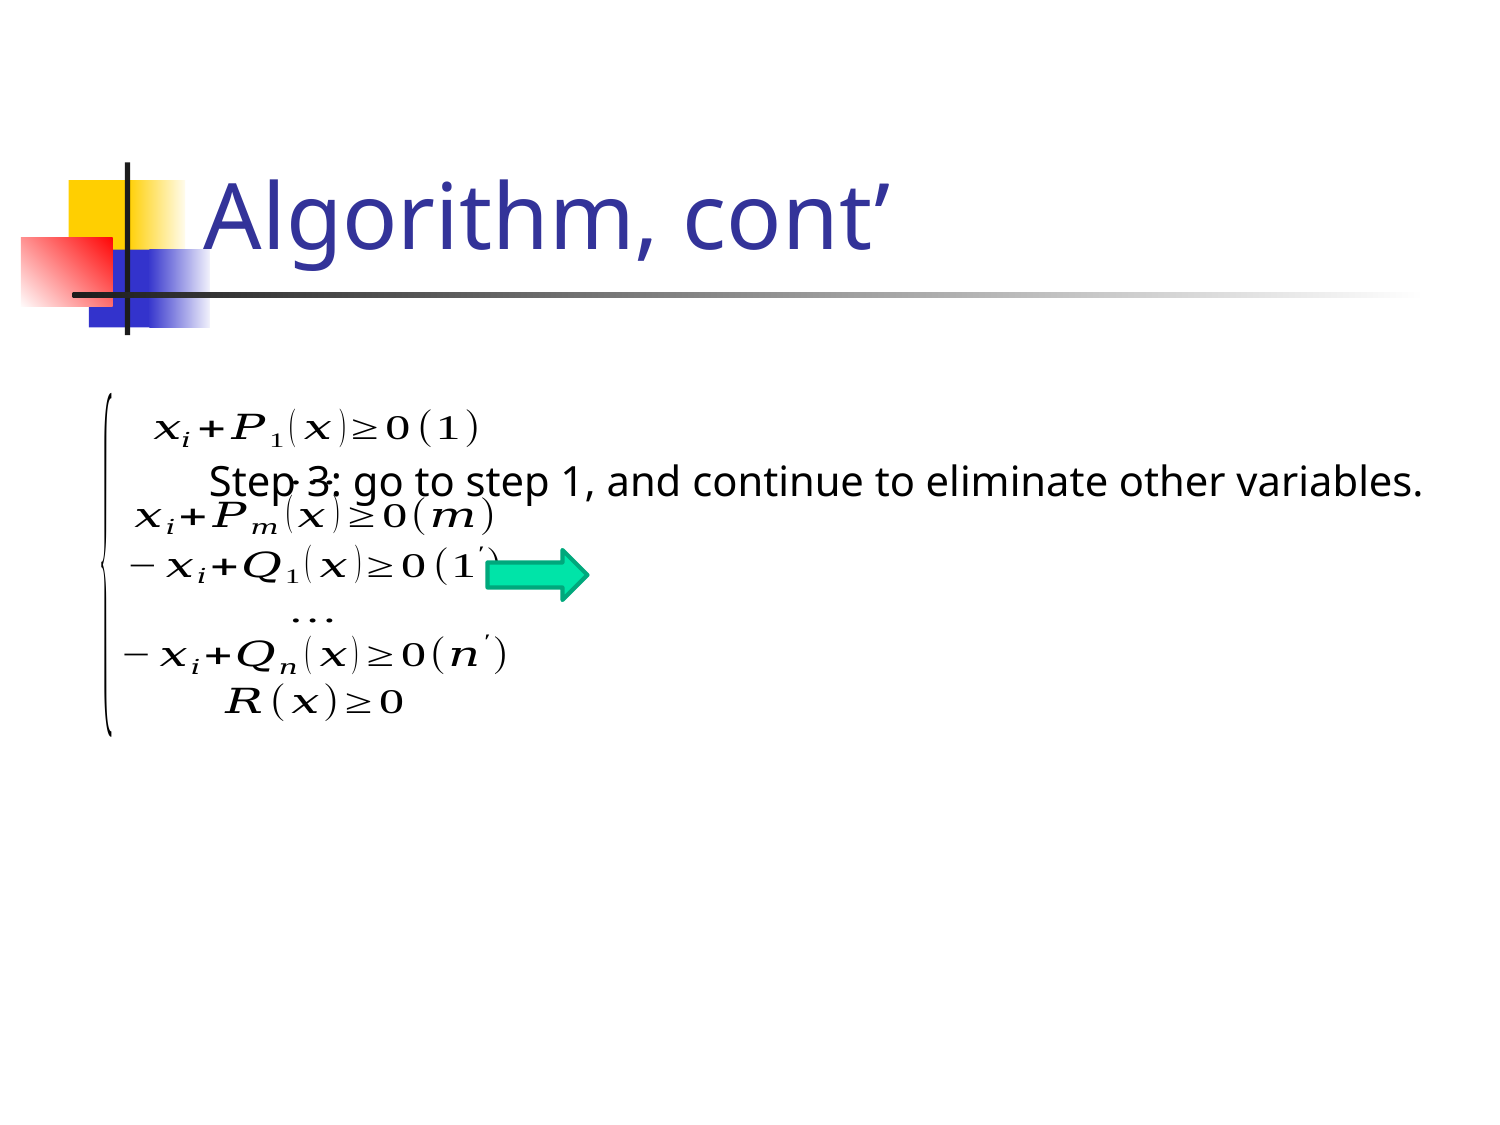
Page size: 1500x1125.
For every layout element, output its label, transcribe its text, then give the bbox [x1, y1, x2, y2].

text_box [485, 548, 590, 602]
title Algorithm, cont’ [188, 35, 1468, 275]
